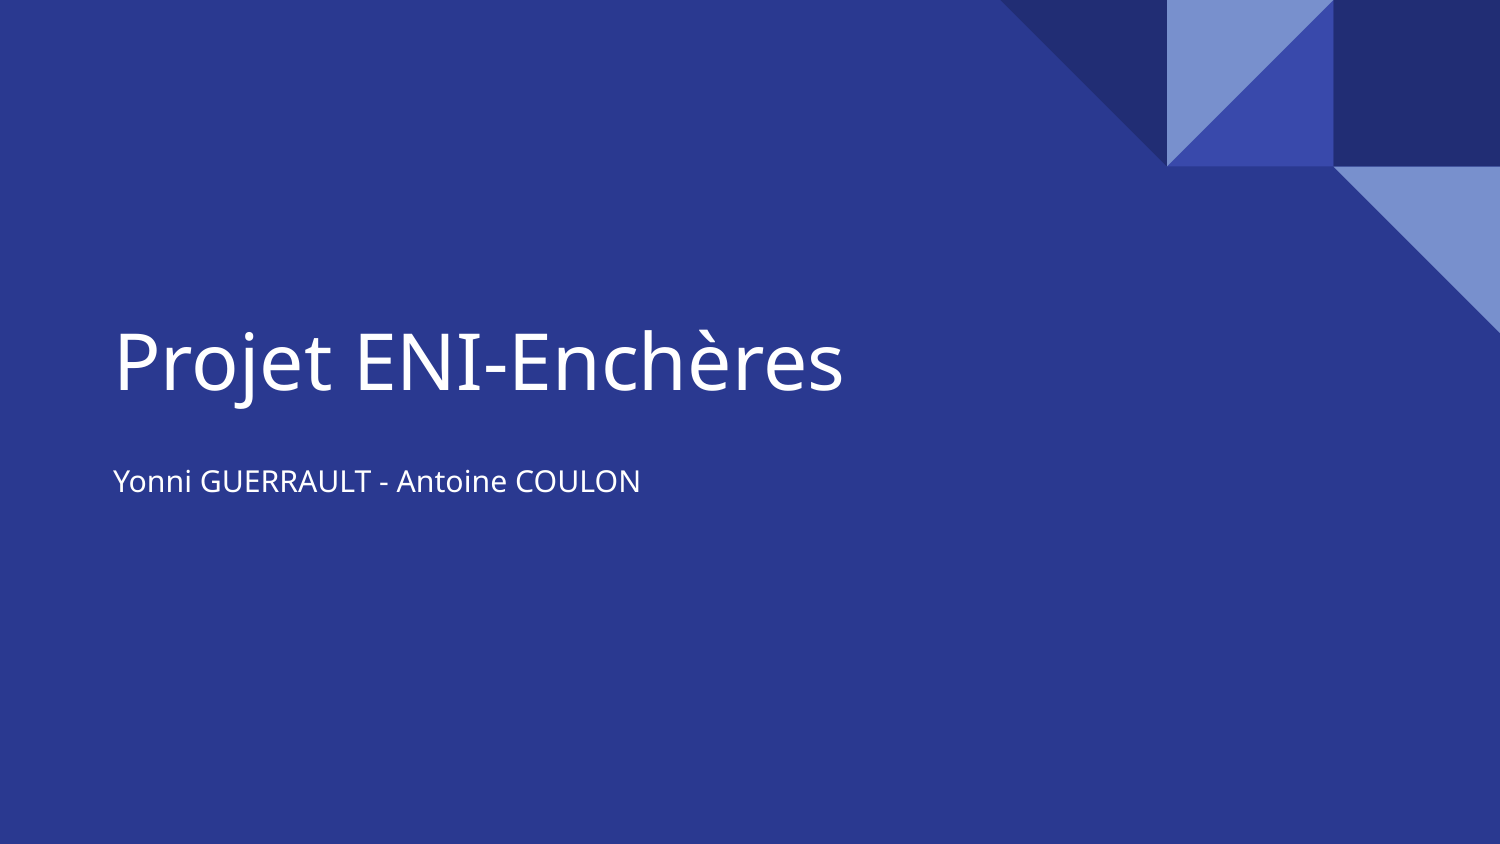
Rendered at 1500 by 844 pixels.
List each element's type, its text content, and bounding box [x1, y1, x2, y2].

subtitle Yonni GUERRAULT - Antoine COULON [98, 445, 1447, 517]
title Projet ENI-Enchères [98, 291, 1447, 429]
